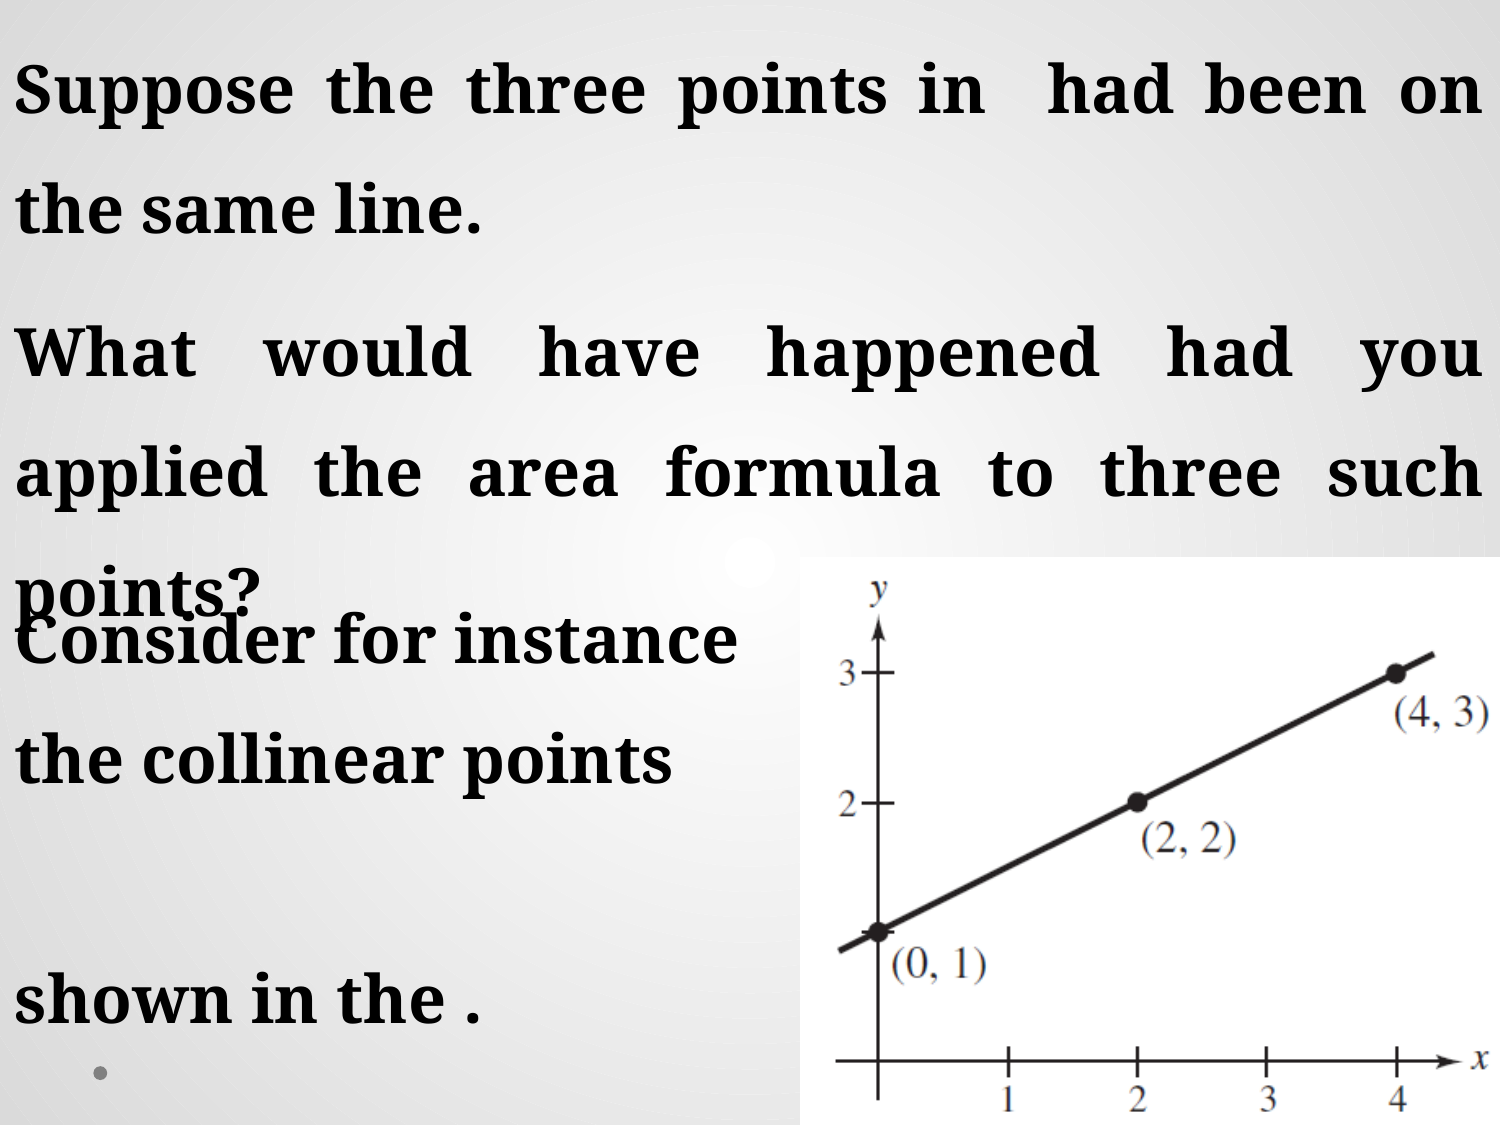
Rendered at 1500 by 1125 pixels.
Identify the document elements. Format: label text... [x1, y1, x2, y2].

picture [799, 556, 1500, 1125]
text_box What would have happened had you applied the area formula to three such points? [0, 262, 1500, 638]
